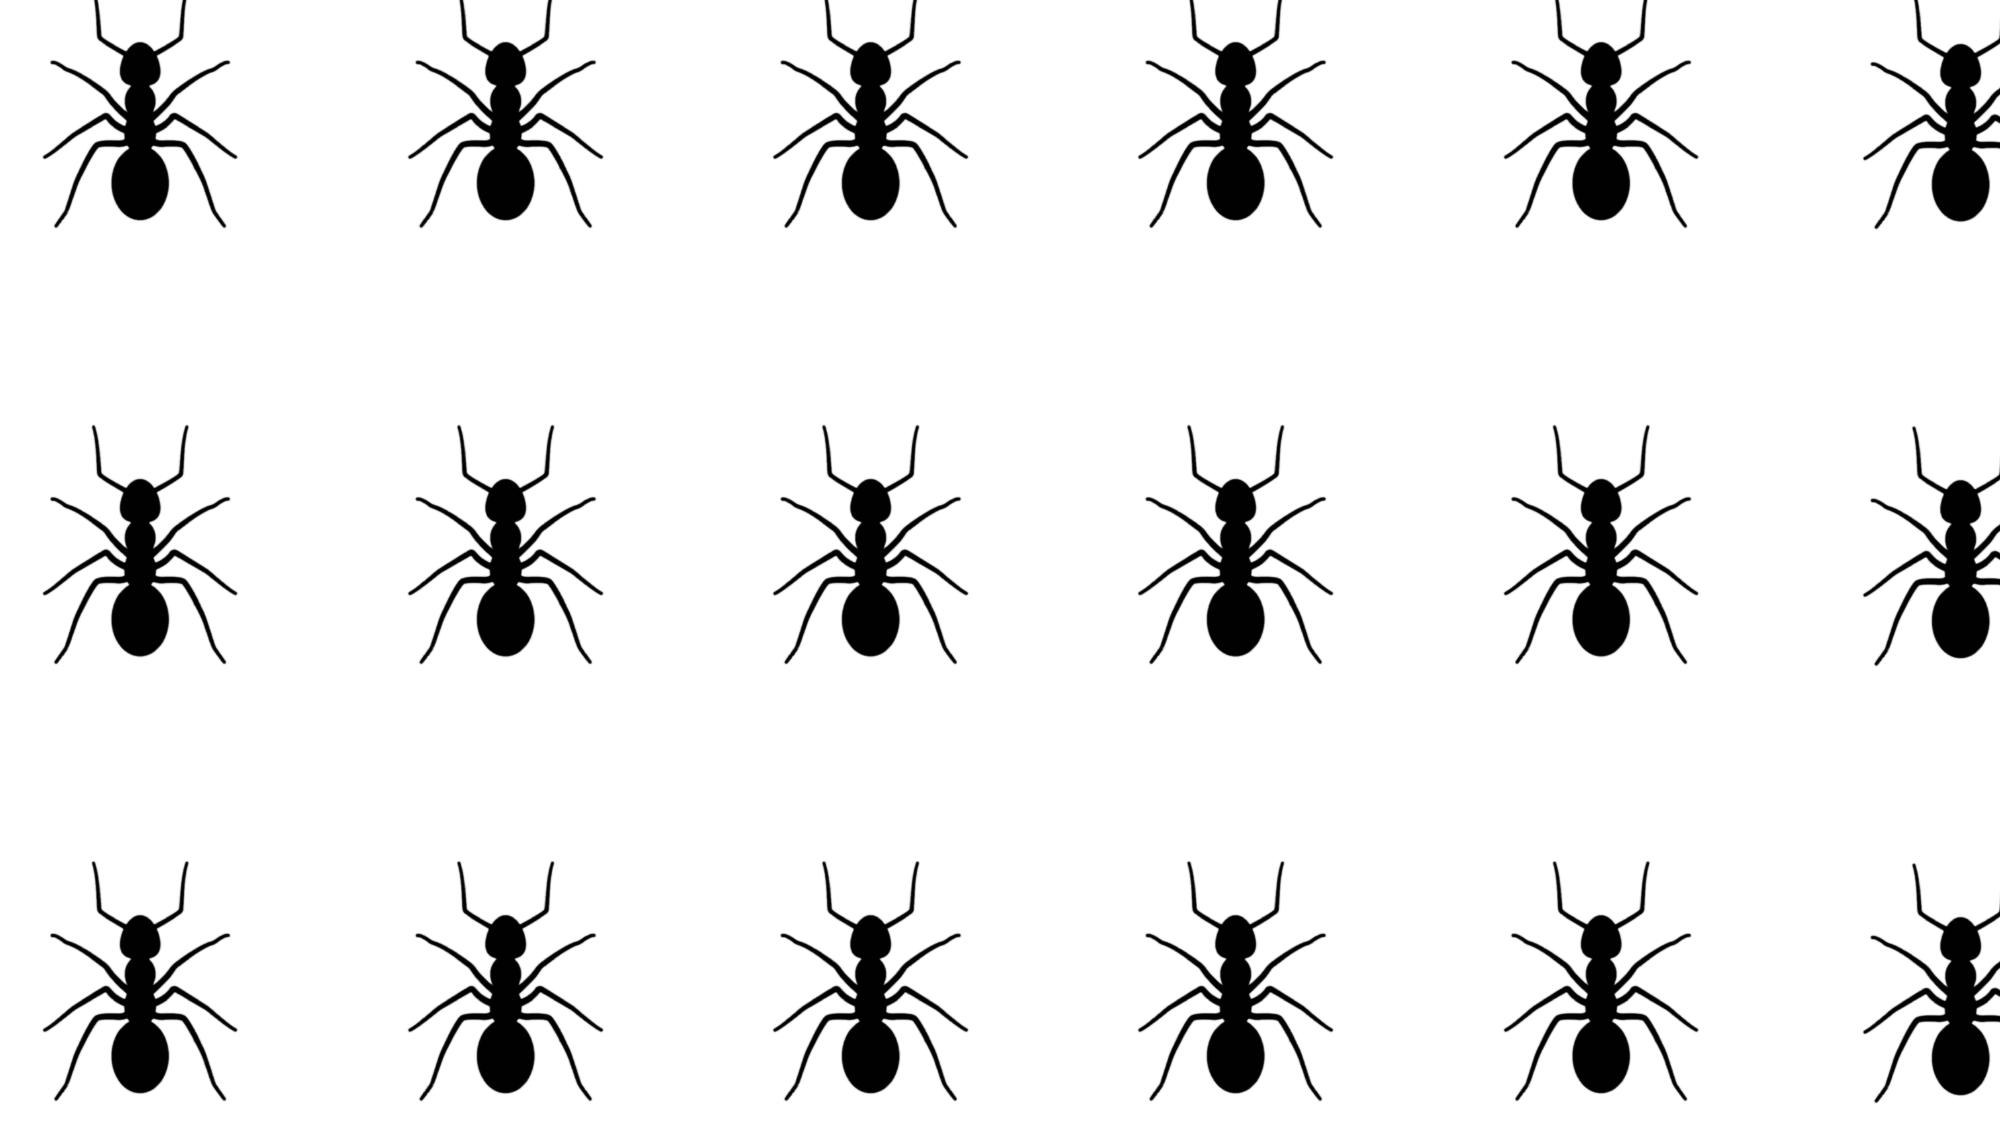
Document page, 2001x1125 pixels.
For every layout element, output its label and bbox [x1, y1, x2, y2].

text_box [0, 0, 2000, 1125]
